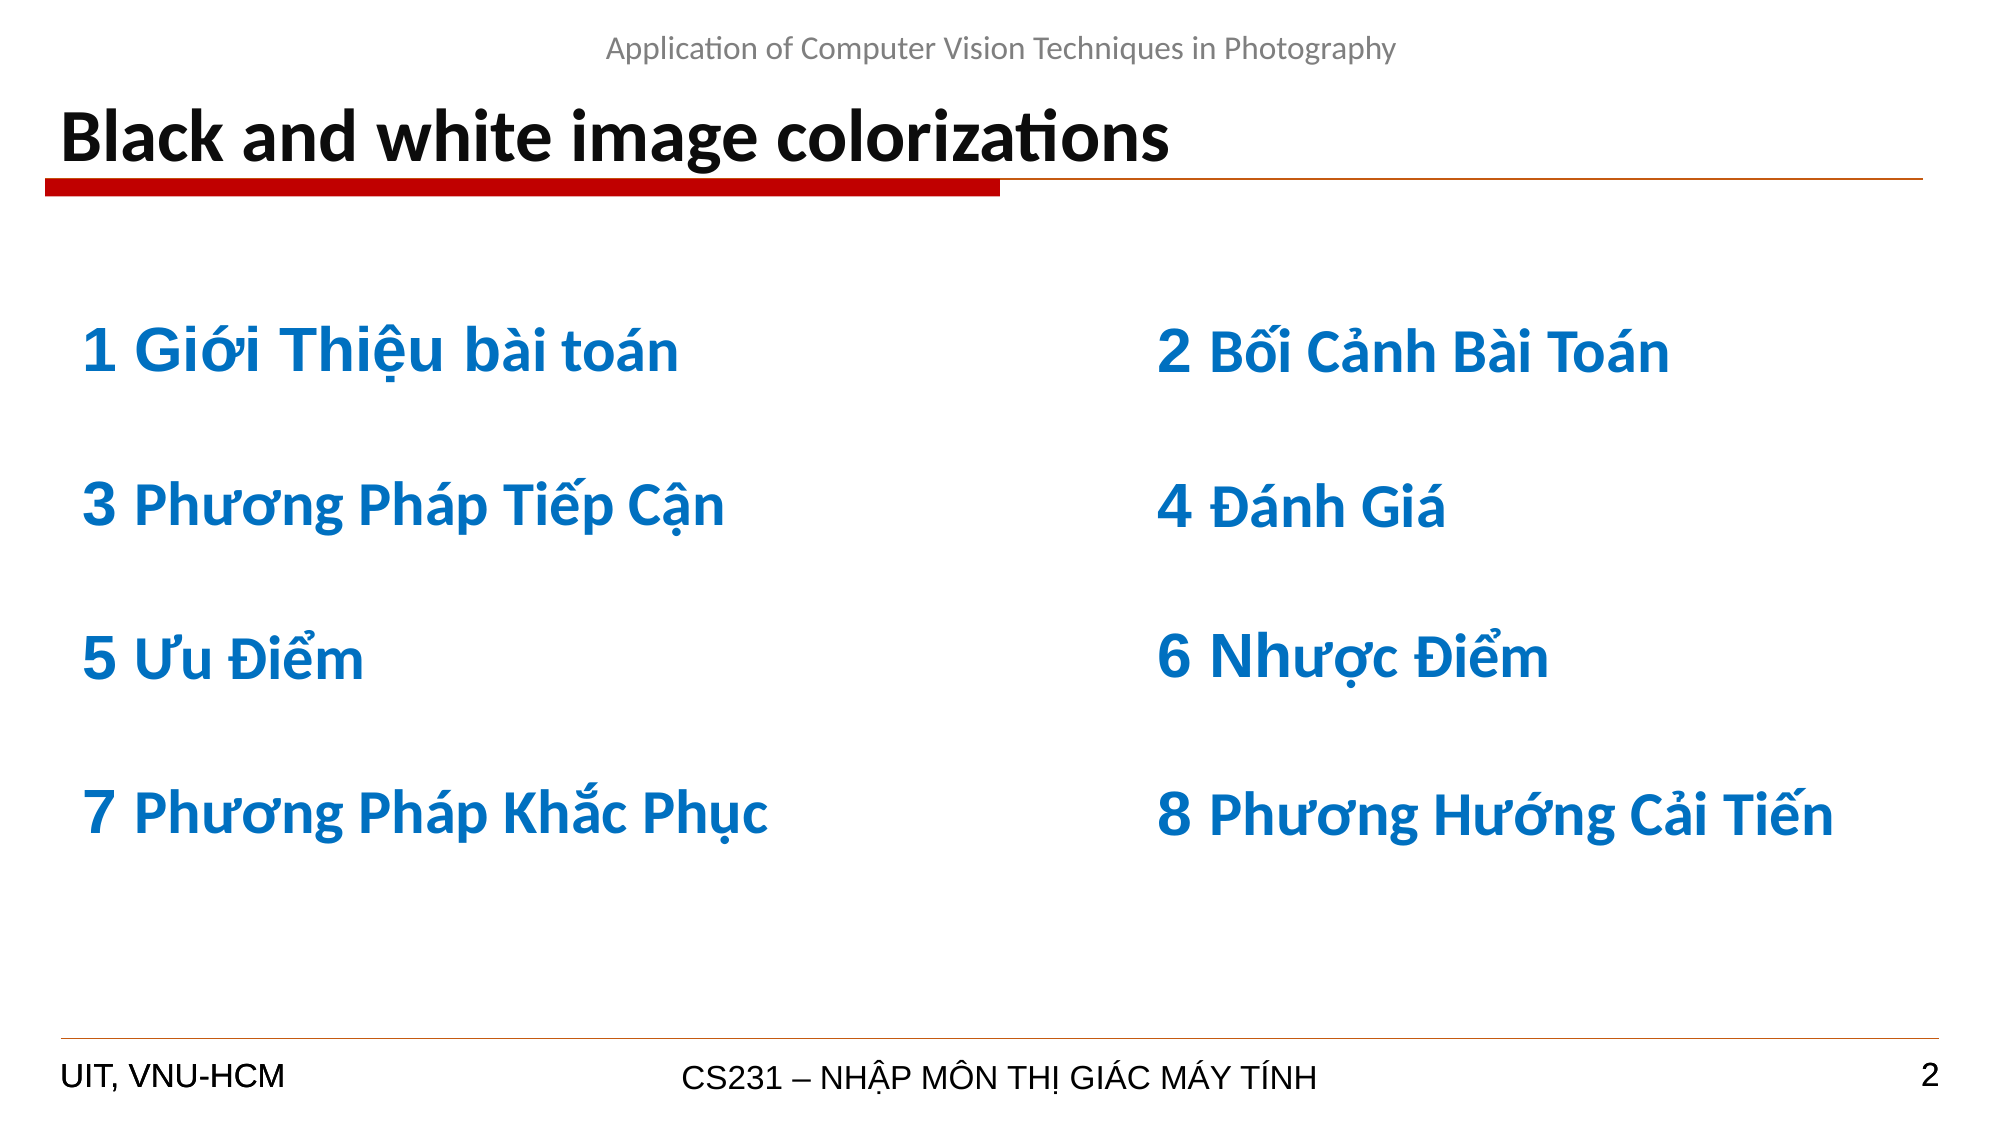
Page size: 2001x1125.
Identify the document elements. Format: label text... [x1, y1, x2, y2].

text_box UIT, VNU-HCM [45, 1046, 371, 1107]
text_box 3 Phương Pháp Tiếp Cận [67, 455, 1116, 546]
text_box 8 Phương Hướng Cải Tiến [1142, 765, 2000, 856]
text_box 5 Ưu Điểm [67, 609, 802, 700]
text_box Application of Computer Vision Techniques in Photography [183, 18, 1820, 74]
footer CS231 – NHẬP MÔN THỊ GIÁC MÁY TÍNH [578, 1046, 1422, 1107]
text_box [45, 178, 1924, 197]
text_box 1 Giới Thiệu bài toán [67, 301, 924, 392]
text_box 4 Đánh Giá [1142, 457, 1862, 548]
text_box 2 Bối Cảnh Bài Toán [1142, 302, 2000, 393]
text_box Black and white image colorizations [45, 78, 1924, 178]
text_box 2 [1865, 1042, 1955, 1103]
text_box 6 Nhược Điểm [1142, 607, 1980, 698]
text_box 7 Phương Pháp Khắc Phục [67, 763, 1116, 854]
